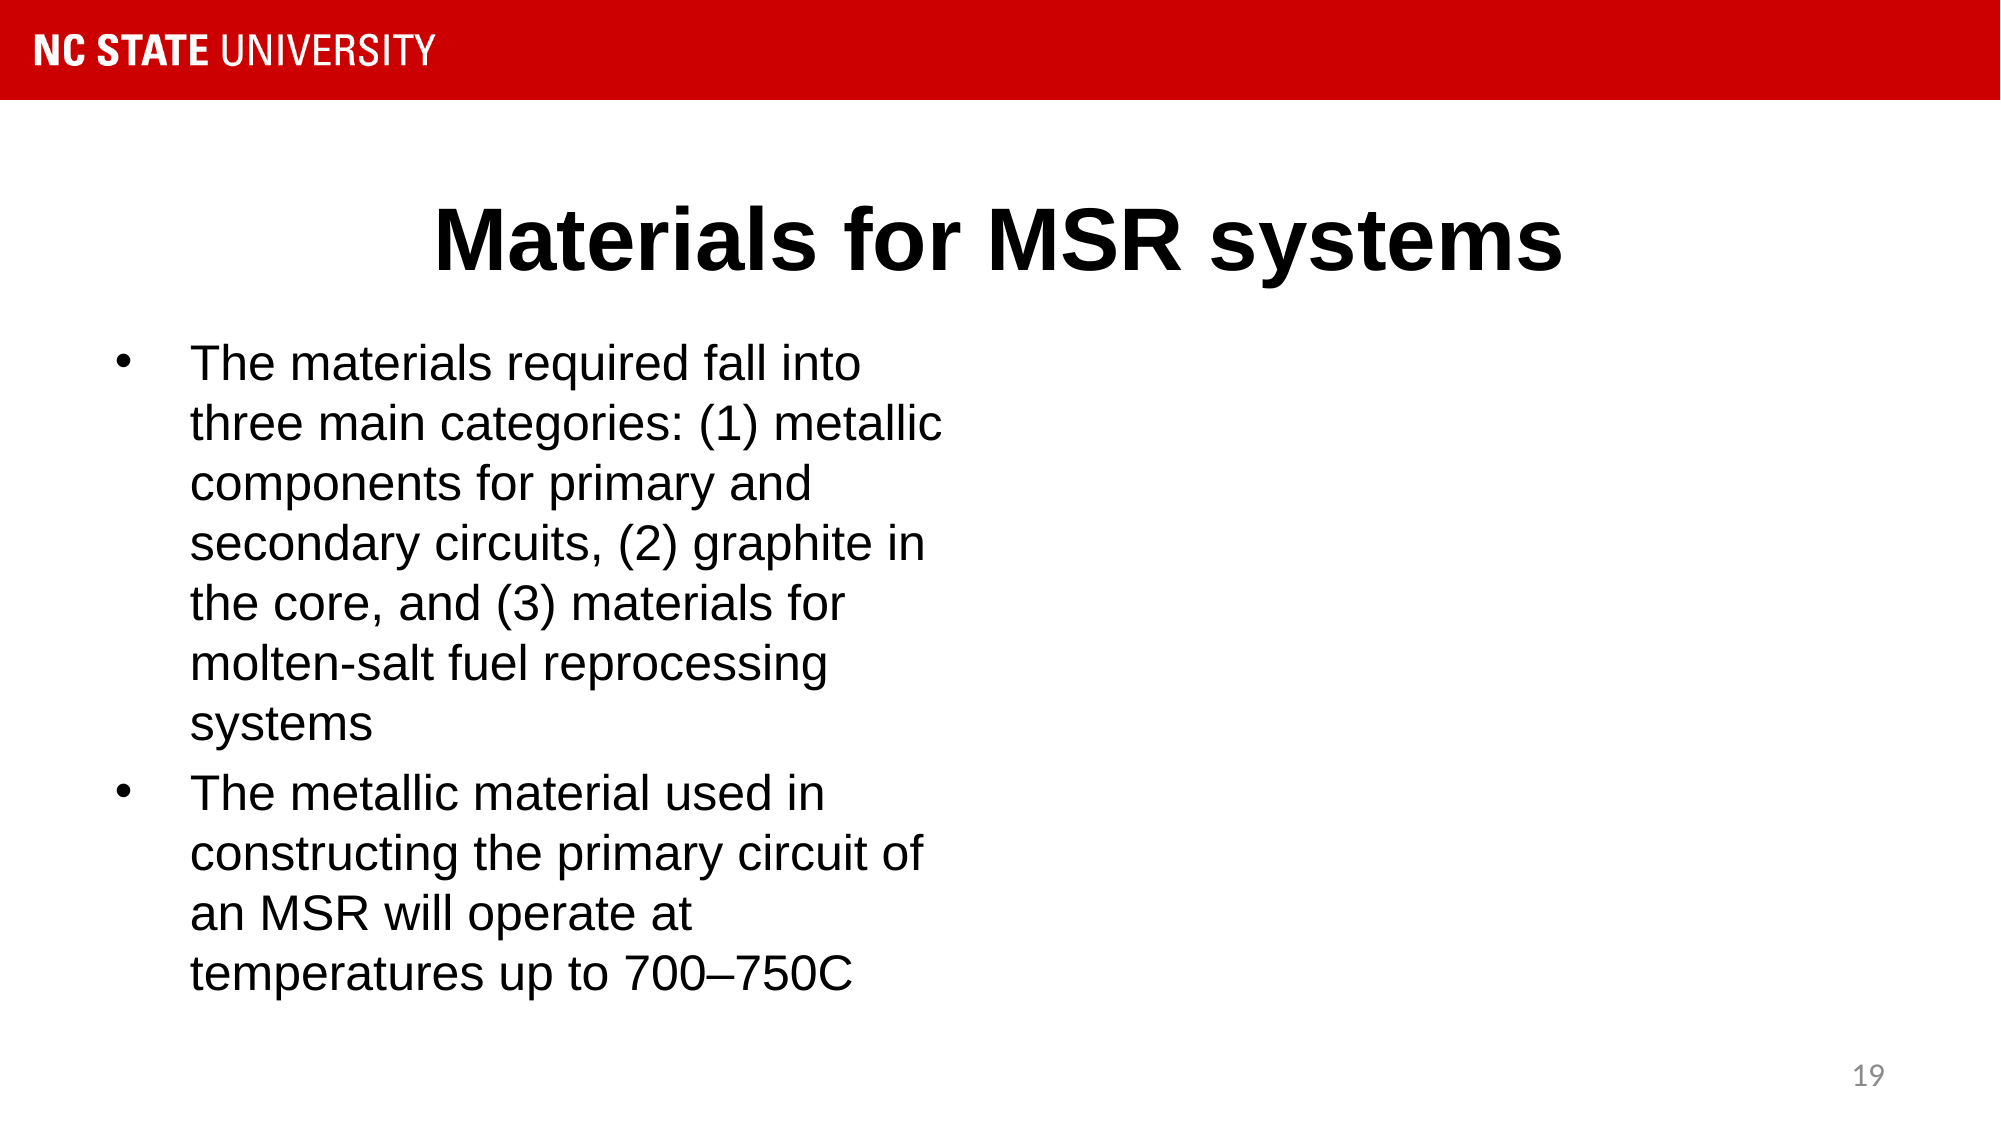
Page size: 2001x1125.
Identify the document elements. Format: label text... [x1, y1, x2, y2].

title Materials for MSR systems [99, 147, 1900, 323]
slide_number 19 [1433, 1042, 1900, 1103]
picture [0, 0, 2001, 100]
list The materials required fall into three main categories: (1) metallic components for primary and secondary circuits, (2) graphite in the core, and (3) materials for molten-salt fuel reprocessing systems The metallic material used in constructing the primary circuit of an MSR will operate at temperatures up to 700–750C [99, 322, 984, 1005]
